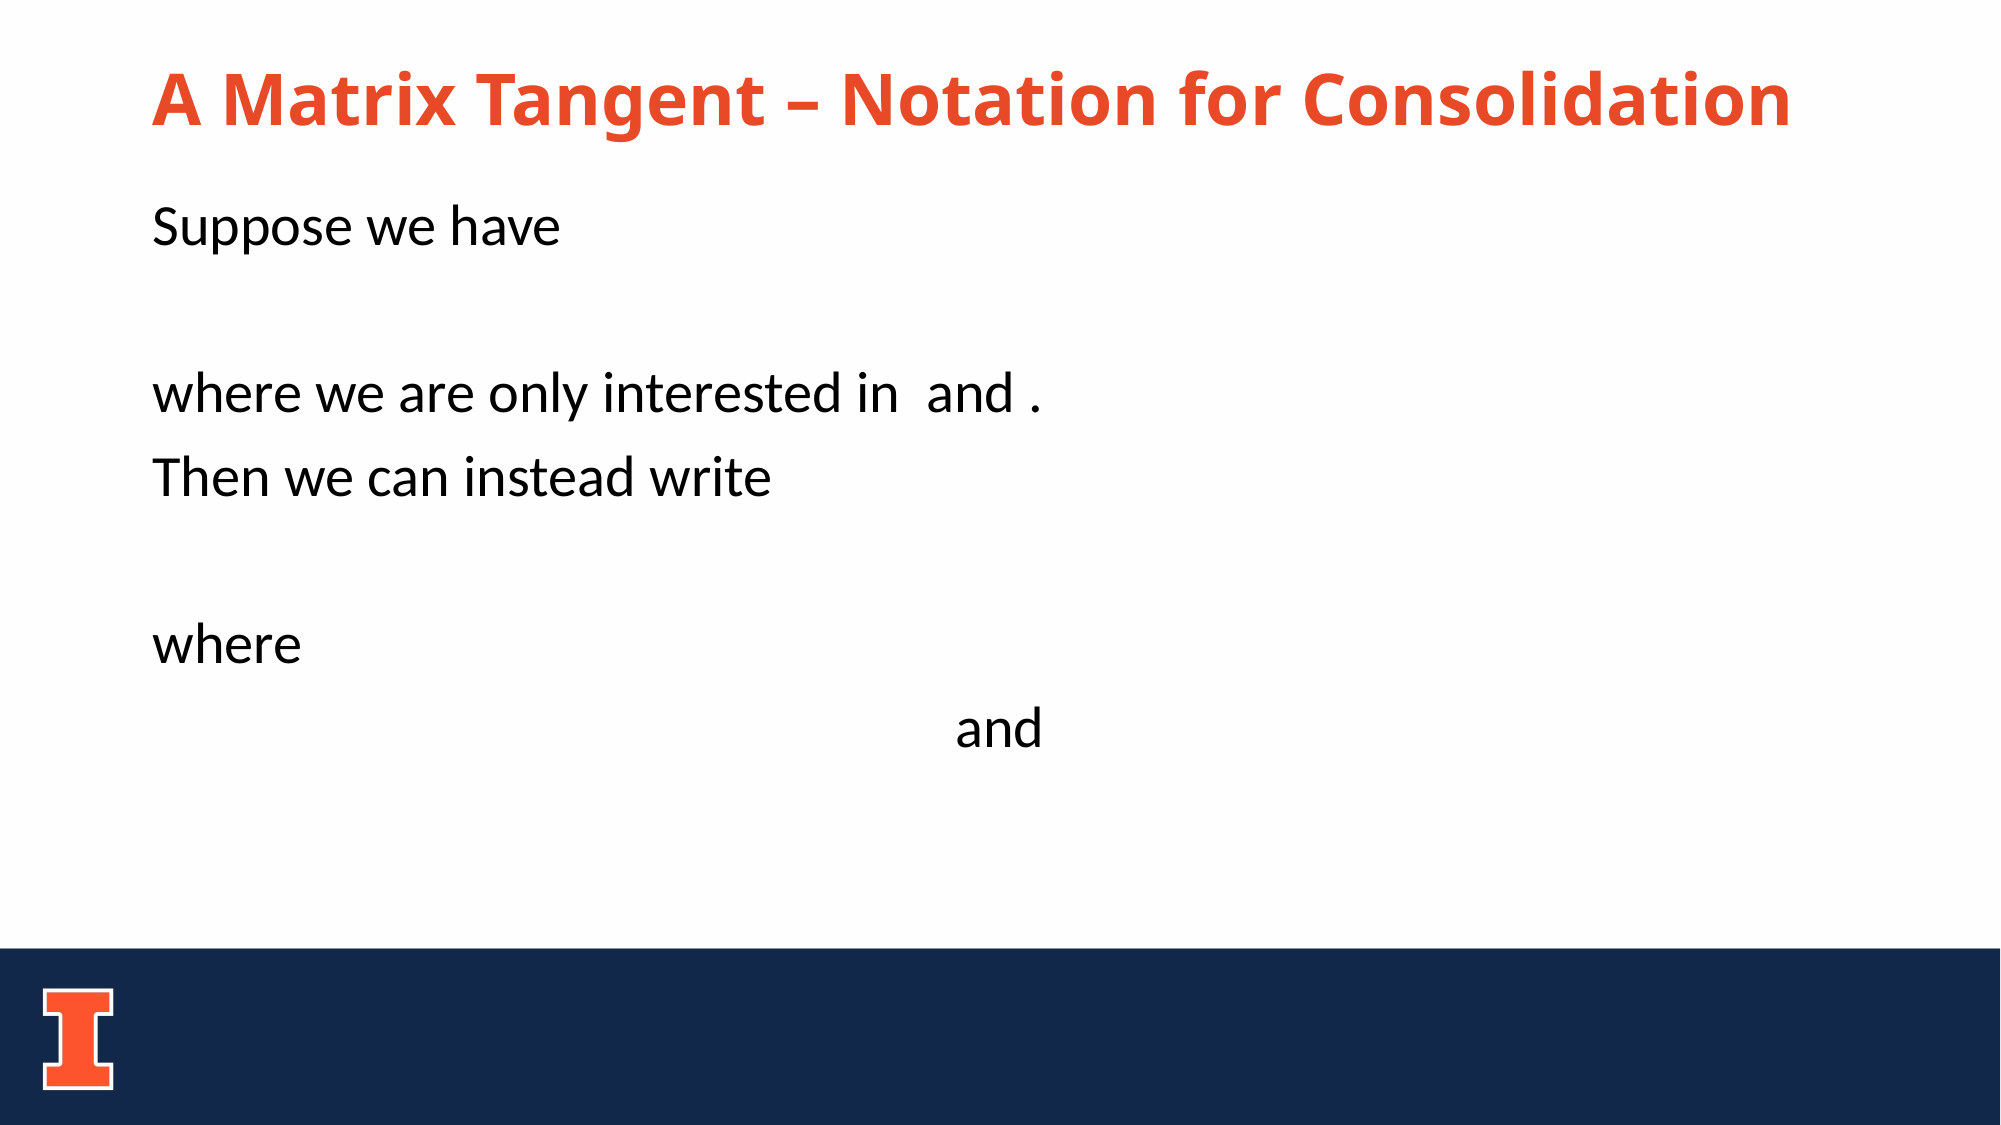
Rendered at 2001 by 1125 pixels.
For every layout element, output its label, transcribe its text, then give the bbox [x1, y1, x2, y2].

picture [0, 0, 2001, 1125]
title A Matrix Tangent – Notation for Consolidation [137, 56, 1863, 163]
